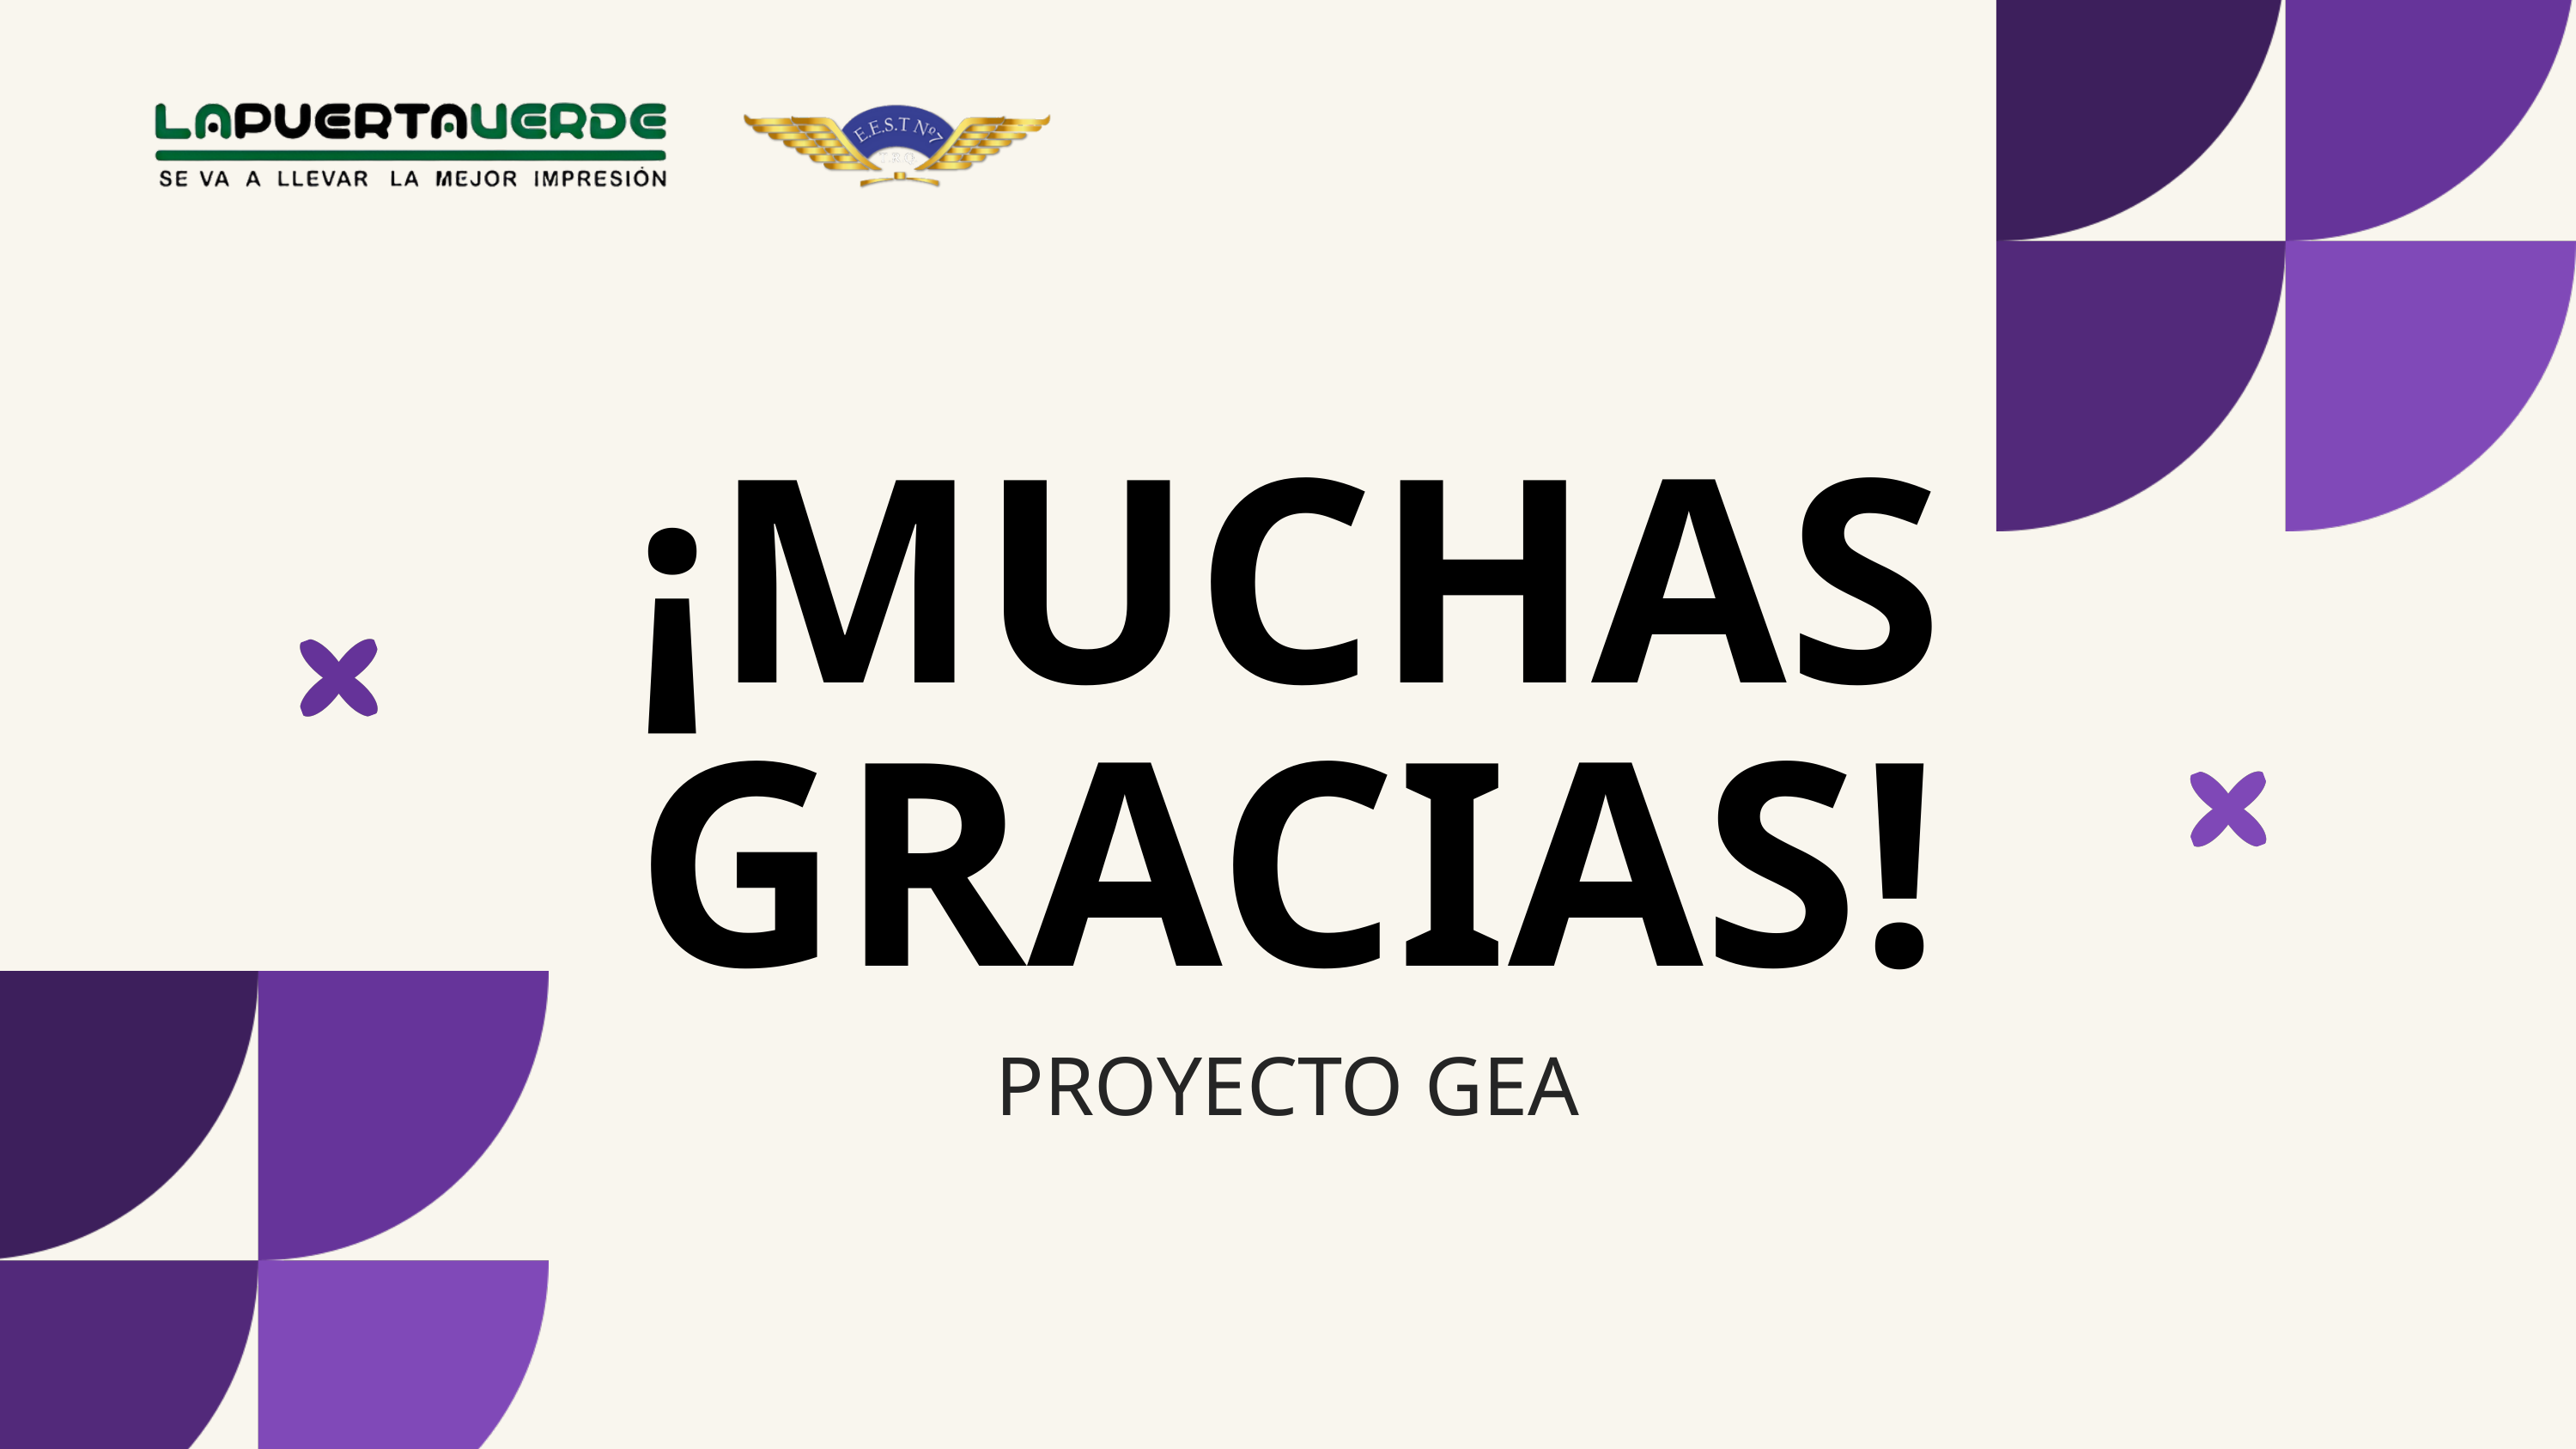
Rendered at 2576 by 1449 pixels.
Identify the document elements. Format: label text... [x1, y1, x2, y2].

text_box [738, 100, 1054, 190]
text_box [1996, 0, 2576, 531]
text_box [0, 971, 549, 1449]
text_box ¡MUCHAS GRACIAS! [421, 456, 2155, 1023]
text_box [279, 618, 398, 738]
text_box [144, 100, 680, 190]
text_box PROYECTO GEA [955, 1035, 1621, 1132]
text_box [2170, 751, 2287, 868]
